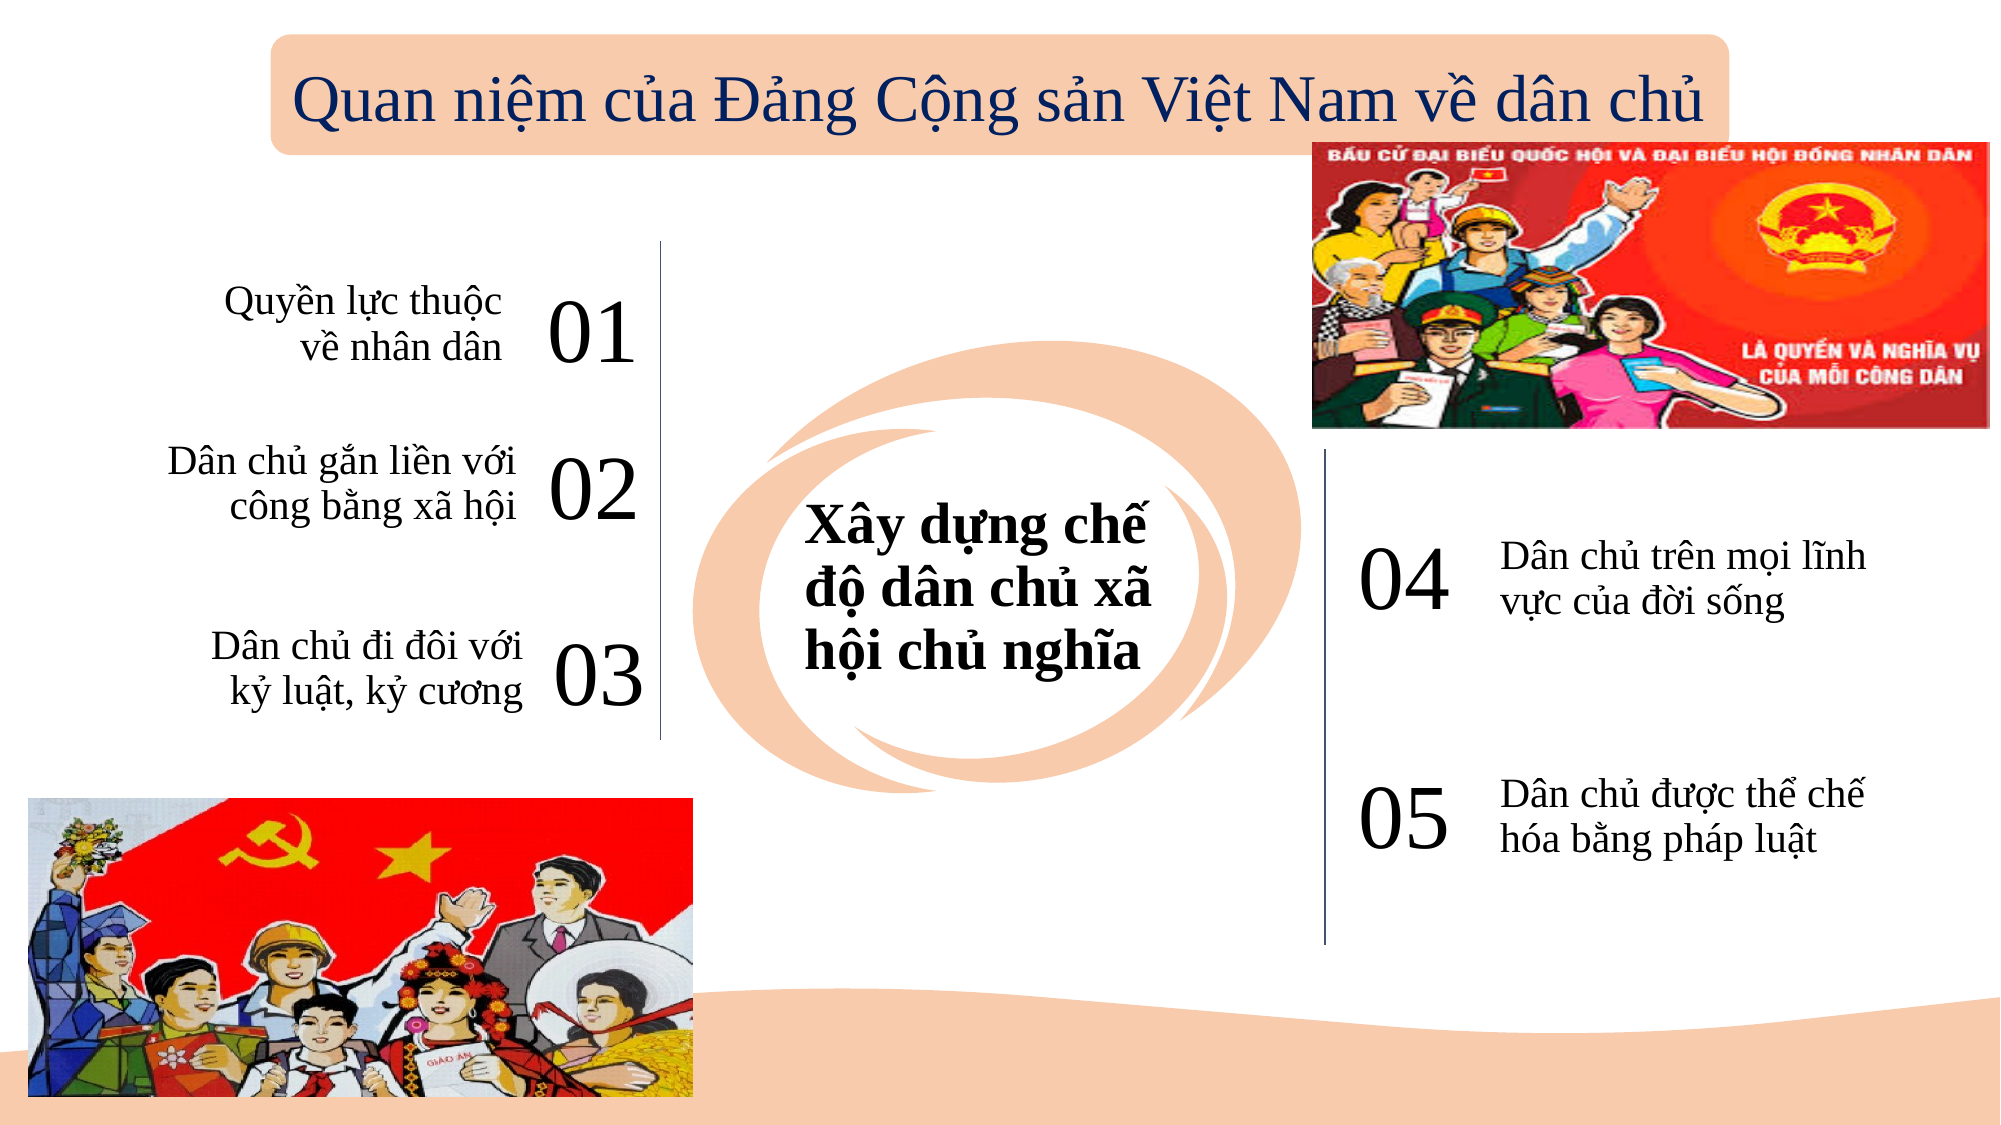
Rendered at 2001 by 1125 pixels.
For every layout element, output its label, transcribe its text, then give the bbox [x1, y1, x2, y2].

text_box 03 [479, 628, 660, 724]
text_box 01 [473, 285, 655, 381]
text_box Xây dựng chế độ dân chủ xã hội chủ nghĩa [789, 510, 1179, 666]
text_box Dân chủ đi đôi với kỷ luật, kỷ cương [147, 633, 539, 729]
text_box 04 [1343, 532, 1520, 627]
text_box [766, 340, 1302, 721]
text_box Dân chủ gắn liền với công bằng xã hội [140, 449, 533, 544]
text_box Dân chủ được thể chế hóa bằng pháp luật [1485, 756, 1901, 851]
picture [28, 798, 693, 1097]
text_box Dân chủ trên mọi lĩnh vực của đời sống [1485, 518, 1901, 612]
picture [1312, 142, 1990, 429]
text_box [854, 485, 1228, 783]
text_box 02 [474, 442, 656, 538]
text_box 05 [1343, 771, 1520, 866]
text_box Quyền lực thuộc về nhân dân [193, 289, 518, 385]
text_box [0, 988, 2000, 1125]
text_box [692, 428, 937, 794]
text_box Quan niệm của Đảng Cộng sản Việt Nam về dân chủ [269, 33, 1731, 157]
